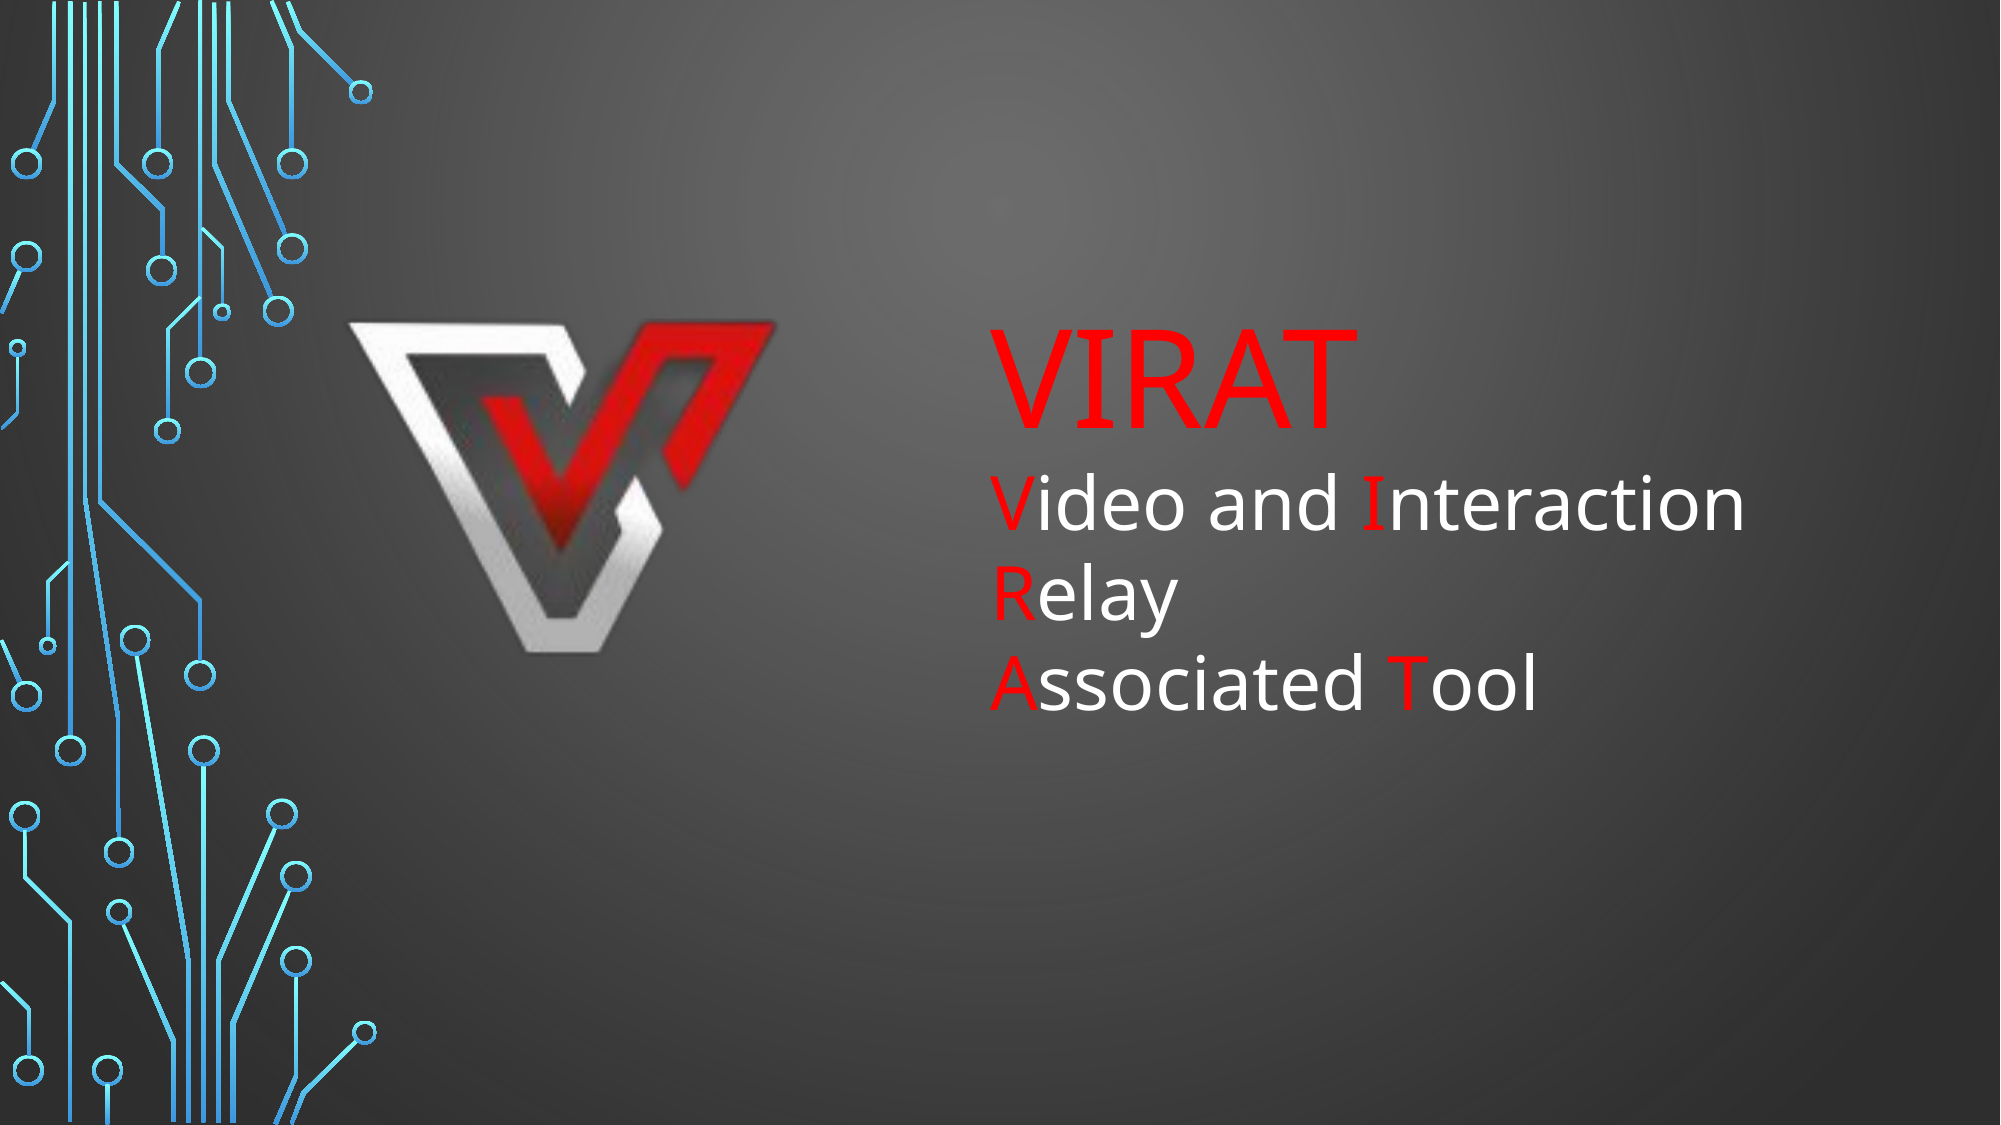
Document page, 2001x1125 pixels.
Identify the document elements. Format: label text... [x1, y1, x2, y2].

text_box VIRAT Video and Interaction Relay Associated Tool [975, 283, 1909, 733]
picture [91, 181, 886, 719]
